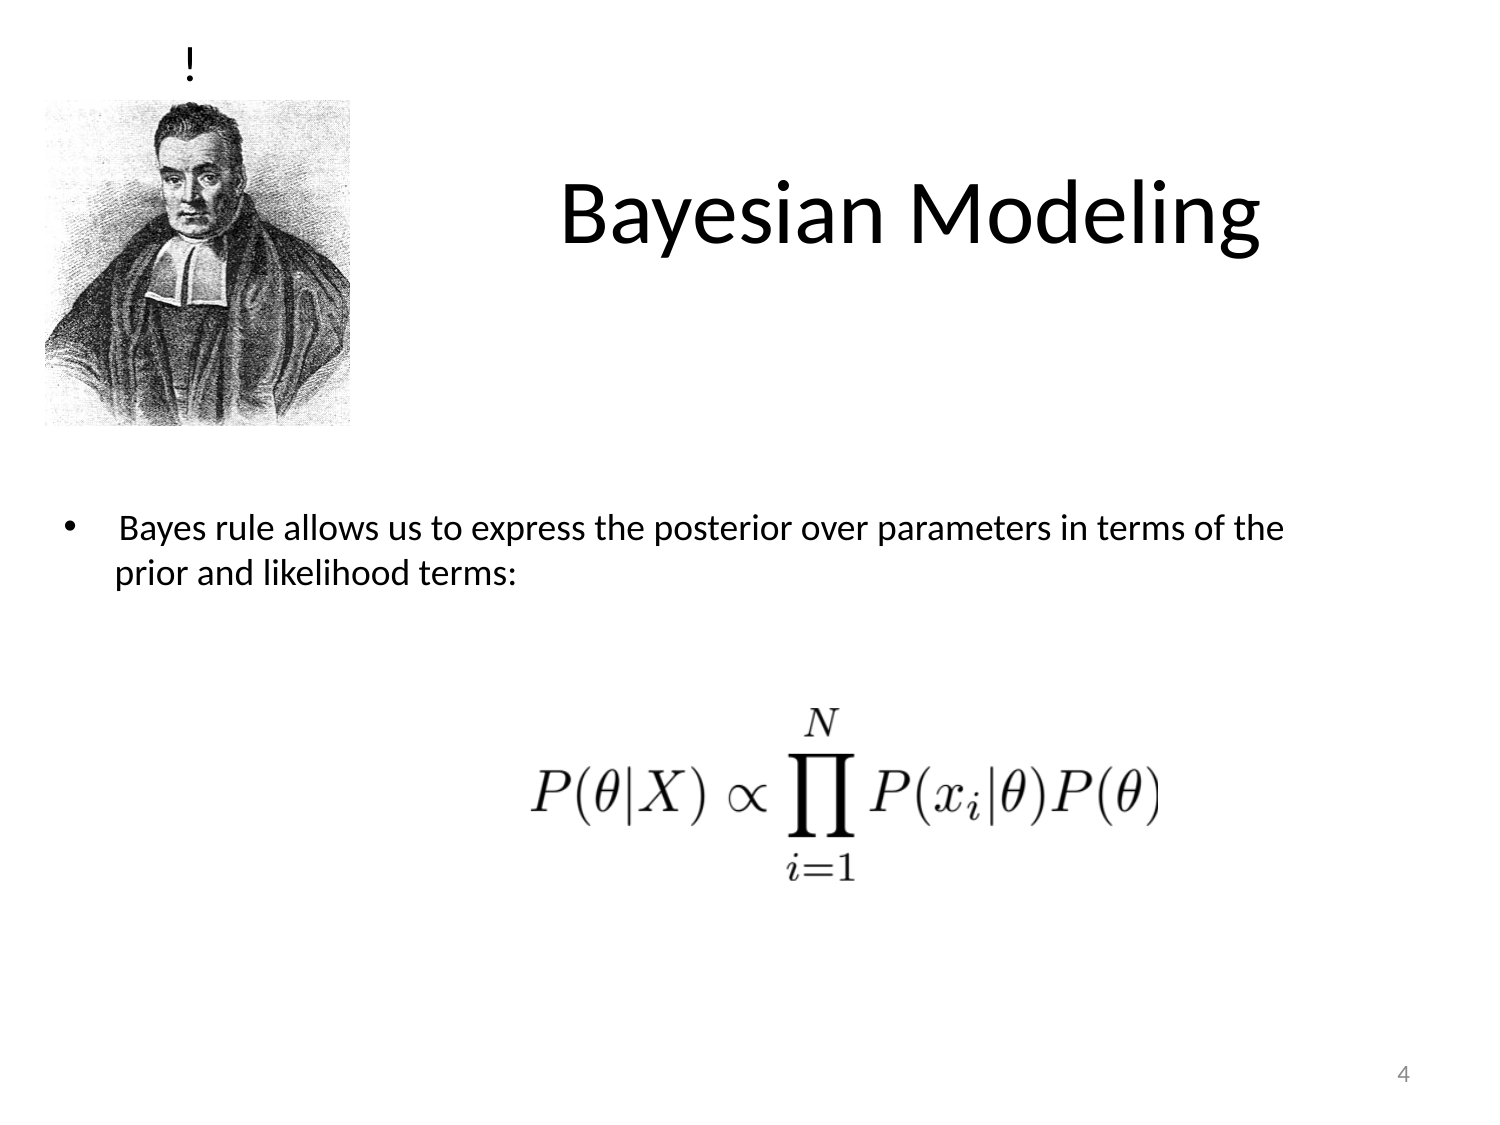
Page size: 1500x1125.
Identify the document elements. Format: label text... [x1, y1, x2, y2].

picture [530, 708, 1159, 881]
text_box Bayes rule allows us to express the posterior over parameters in terms of the prior and likelihood terms: [48, 495, 1310, 1006]
text_box ! [167, 24, 213, 98]
title Bayesian Modeling [354, 112, 1500, 301]
slide_number 4 [1074, 1042, 1425, 1103]
picture [45, 100, 350, 427]
